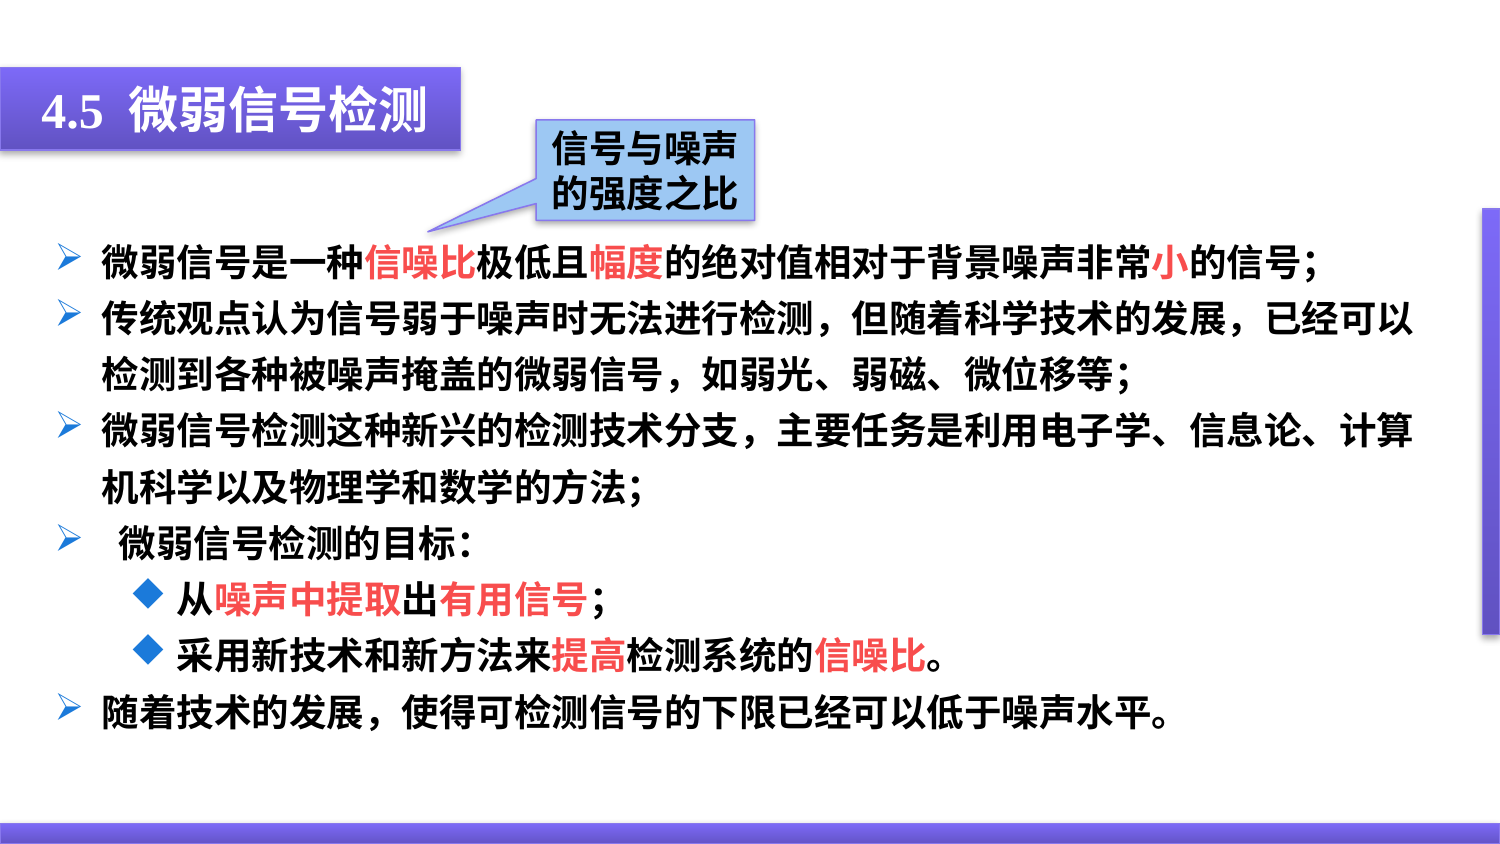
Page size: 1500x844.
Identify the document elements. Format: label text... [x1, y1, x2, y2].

text_box 信号与噪声的强度之比 [427, 119, 756, 233]
text_box 4.5 微弱信号检测 [14, 71, 444, 146]
text_box [0, 67, 461, 151]
text_box 微弱信号是一种信噪比极低且幅度的绝对值相对于背景噪声非常小的信号； 传统观点认为信号弱于噪声时无法进行检测，但随着科学技术的发展，已经可以检测到各种被噪声掩盖的微弱信号，如弱光、弱磁、微位移等； 微弱信号检测这种新兴的检测技术分支，主要任务是利用电子学、信息论、计算机科学以及物理学和数学的方法； 微弱信号检测的目标： 从噪声中提取出有用信号； 采用新技术和新方法来提高检测系统的信噪比。 随着技术的发展，使得可检测信号的下限已经可以低于噪声水平。 [39, 220, 1465, 742]
